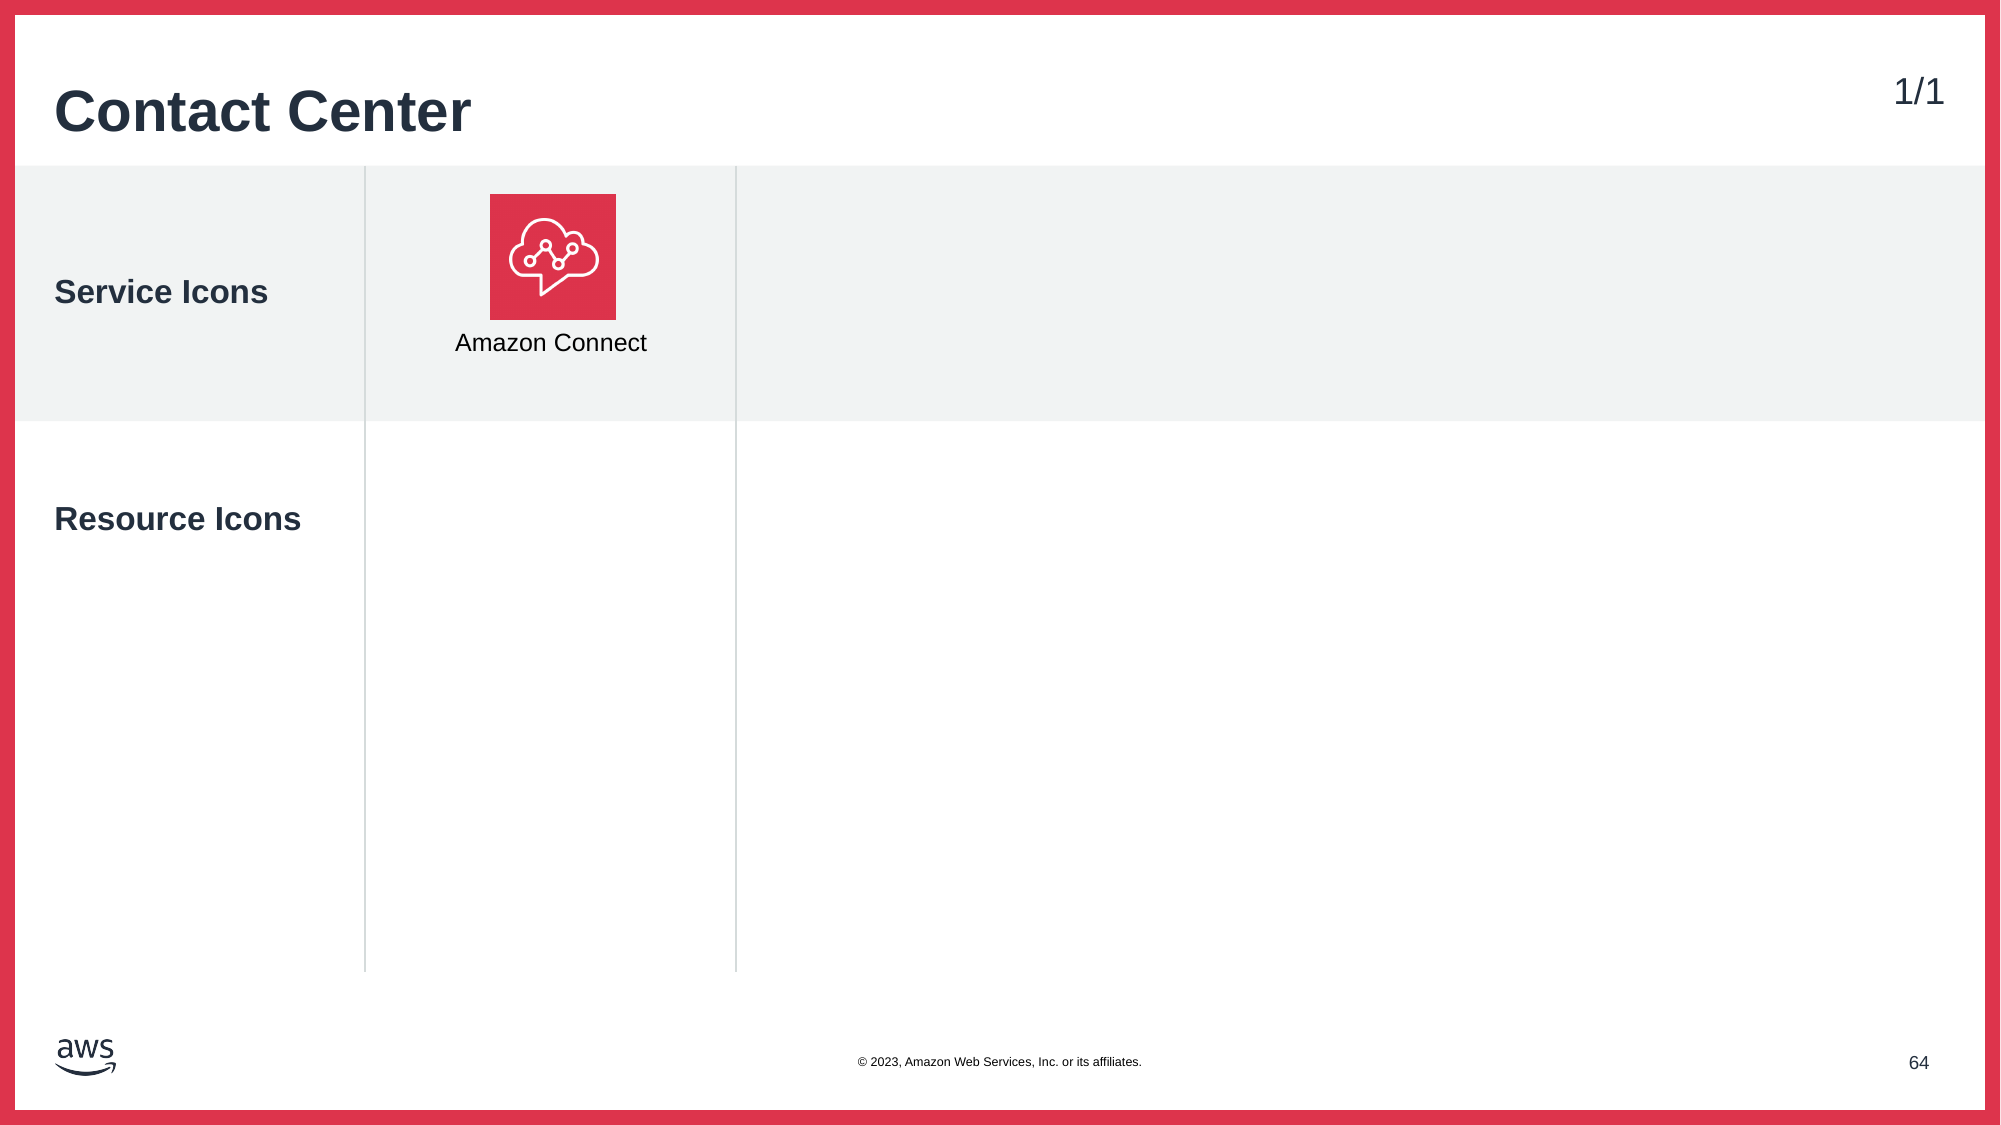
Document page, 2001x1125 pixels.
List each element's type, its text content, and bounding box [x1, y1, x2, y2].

title Contact Center [39, 59, 1457, 166]
list 1/1 [1693, 59, 1961, 166]
picture [55, 1039, 116, 1076]
slide_number 64 [1494, 1031, 1945, 1092]
picture [490, 194, 616, 320]
footer © 2023, Amazon Web Services, Inc. or its affiliates. [662, 1031, 1338, 1092]
text_box Amazon Connect [367, 319, 735, 364]
